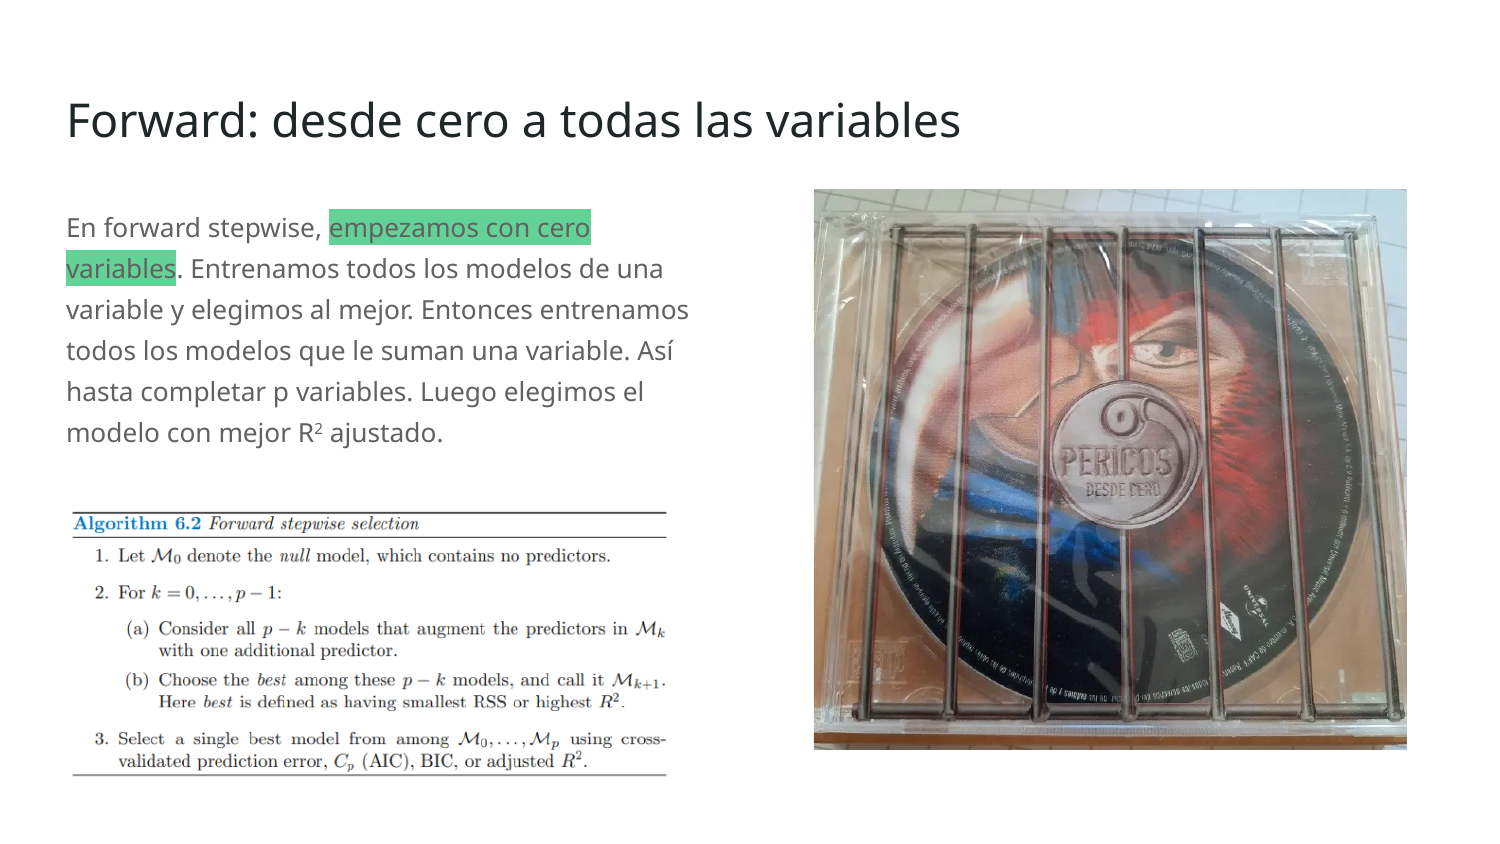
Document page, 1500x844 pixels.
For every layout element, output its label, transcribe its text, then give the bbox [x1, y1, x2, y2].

picture [813, 188, 1408, 750]
picture [50, 489, 703, 789]
list En forward stepwise, empezamos con cero variables. Entrenamos todos los modelos de una variable y elegimos al mejor. Entonces entrenamos todos los modelos que le suman una variable. Así hasta completar p variables. Luego elegimos el modelo con mejor R2 ajustado. [51, 189, 708, 469]
title Forward: desde cero a todas las variables [51, 72, 1449, 167]
